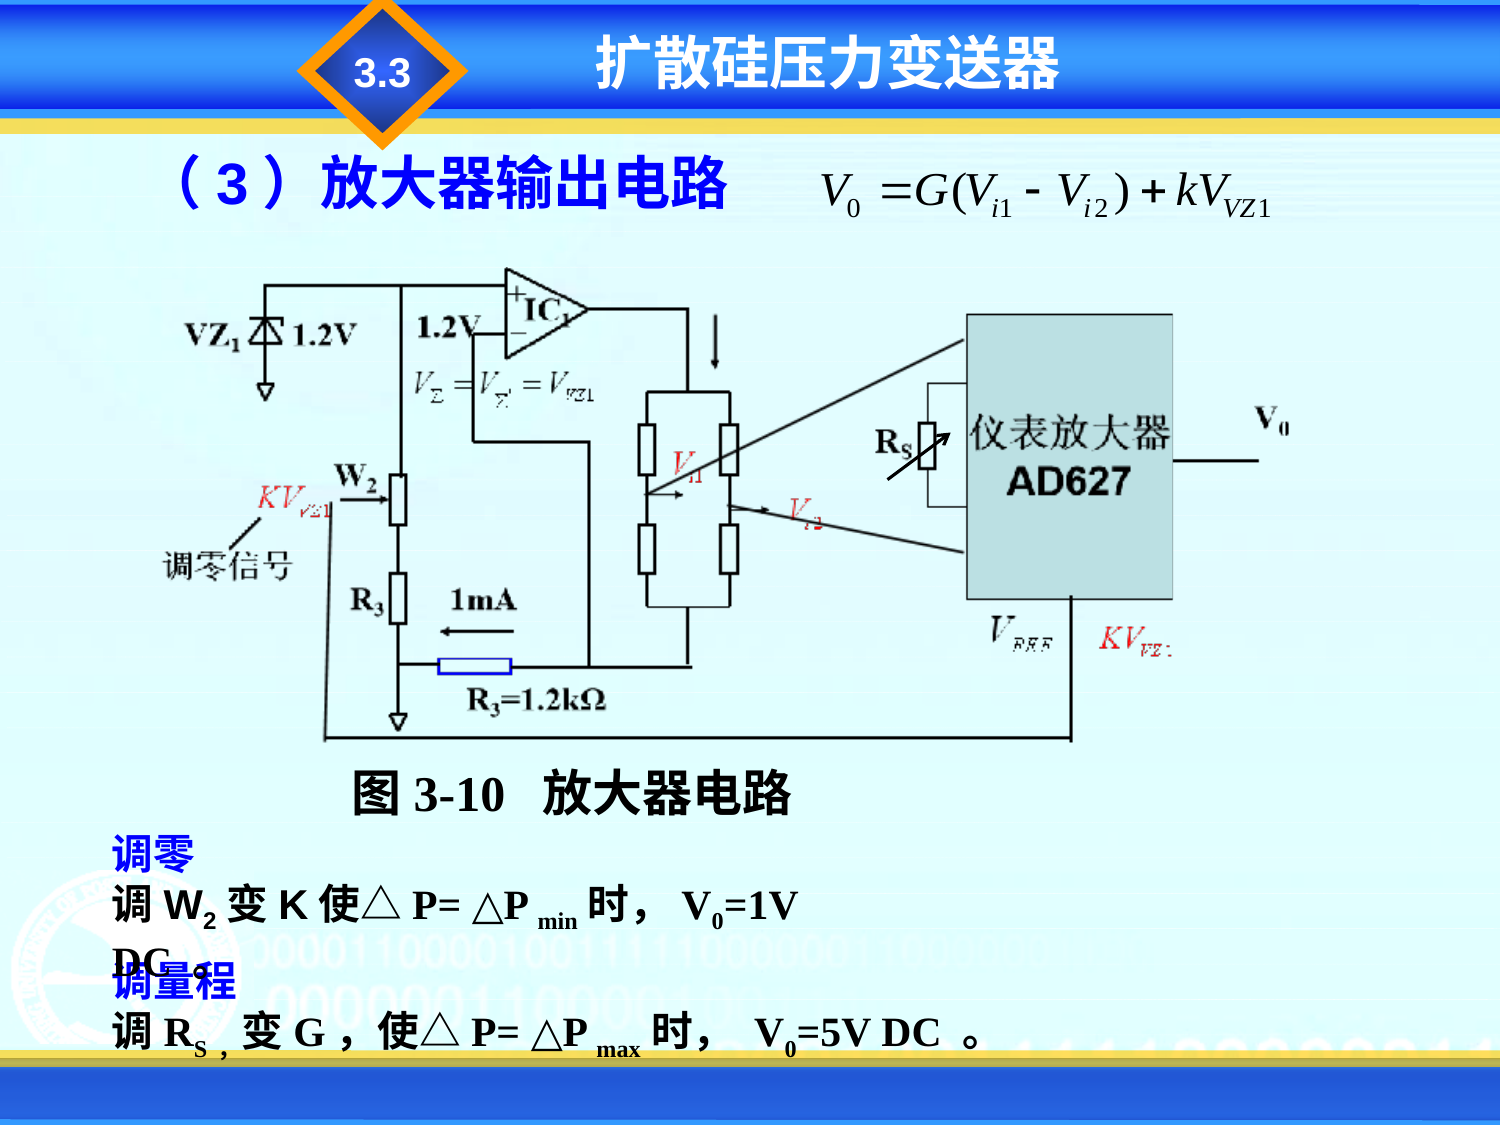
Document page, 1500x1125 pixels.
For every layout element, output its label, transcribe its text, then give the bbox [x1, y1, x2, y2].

picture [0, 1067, 1500, 1120]
text_box 调零 调W2变K使△P= △P min时，V0=1V DC 。 [97, 820, 912, 992]
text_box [811, 152, 1282, 236]
text_box （3）放大器输出电路 [129, 138, 937, 224]
text_box 调量程 调RS，变G，使△P= △P max时， V0=5V DC 。 [97, 947, 1191, 1070]
text_box 扩散硅压力变送器 [580, 18, 1151, 104]
picture [150, 266, 1303, 755]
picture [389, 5, 1500, 109]
picture [0, 5, 376, 109]
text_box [887, 432, 951, 480]
text_box 图3-10 放大器电路 [336, 764, 912, 830]
text_box 3.3 [305, 0, 460, 142]
